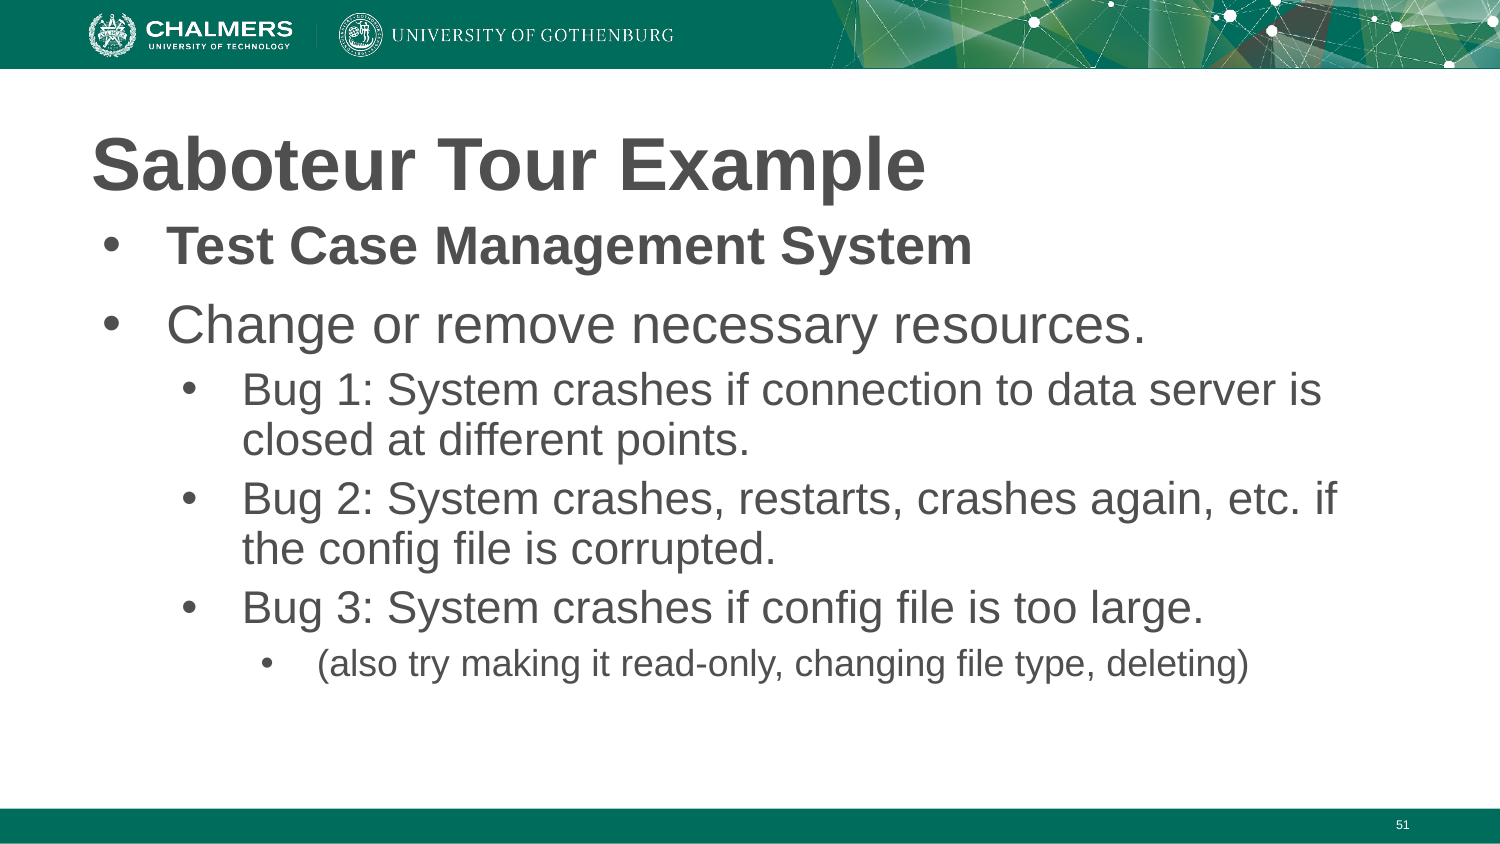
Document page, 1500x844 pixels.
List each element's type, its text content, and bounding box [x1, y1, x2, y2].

title Saboteur Tour Example [76, 100, 1425, 210]
picture [64, 0, 696, 85]
picture [759, 0, 1500, 68]
slide_number ‹#› [1074, 809, 1425, 844]
list Test Case Management System Change or remove necessary resources. Bug 1: System crashes if connection to data server is closed at different points. Bug 2: System crashes, restarts, crashes again, etc. if the config file is corrupted. Bug 3: System crashes if config file is too large. (also try making it read-only, changing file type, deleting) [76, 210, 1425, 782]
